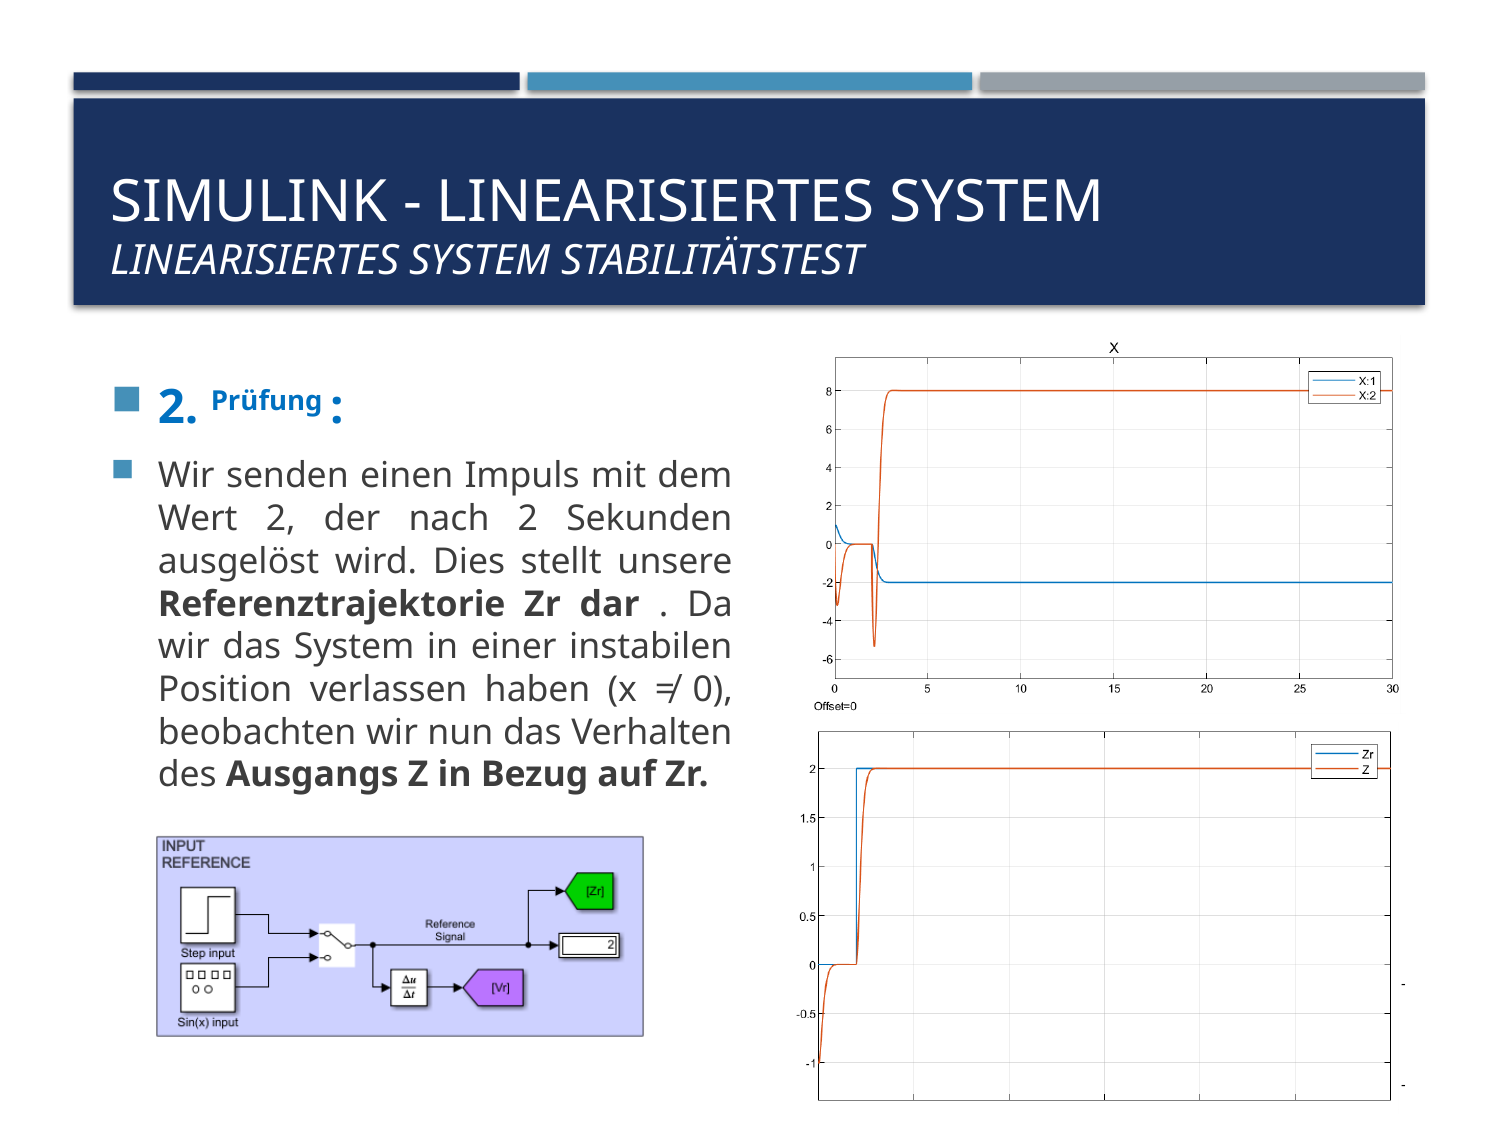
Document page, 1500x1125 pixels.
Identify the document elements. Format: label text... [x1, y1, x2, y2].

picture [147, 828, 652, 1041]
title SIMULINK - LINEARISIERTES SYSTEM LINEARISIERTES SYSTEM STABILITÄTSTEST [95, 112, 1406, 291]
picture [794, 334, 1407, 1115]
text_box 2. Prüfung : Wir senden einen Impuls mit dem Wert 2, der nach 2 Sekunden ausgelöst wird. Dies stellt unsere Referenztrajektorie Zr dar . Da wir das System in einer instabilen Position verlassen haben (x ≠ 0), beobachten wir nun das Verhalten des Ausgangs Z in Bezug auf Zr​. [95, 335, 748, 836]
